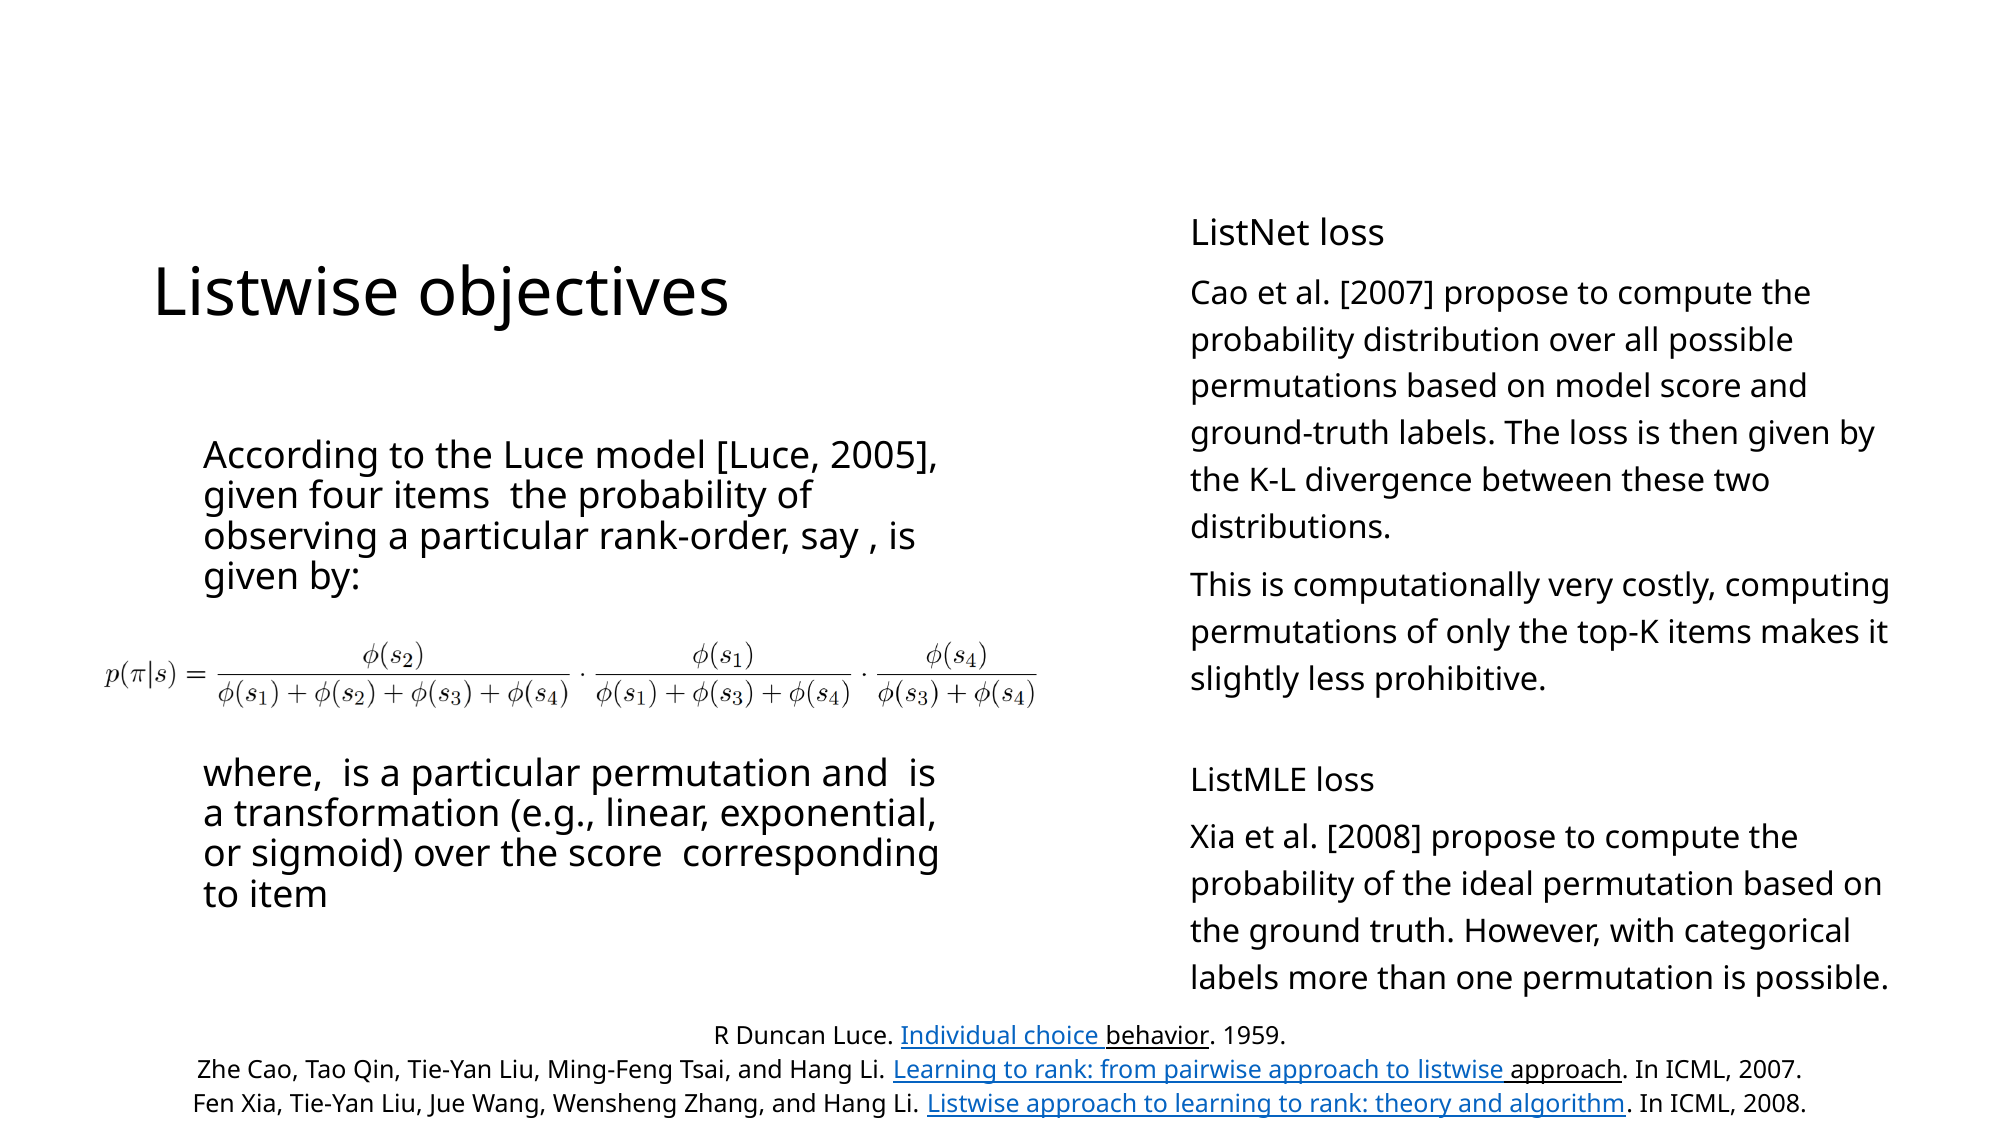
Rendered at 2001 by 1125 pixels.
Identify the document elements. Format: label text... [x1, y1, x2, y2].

picture [98, 638, 1047, 711]
title Listwise objectives [137, 75, 783, 338]
text_box R Duncan Luce. Individual choice behavior. 1959. Zhe Cao, Tao Qin, Tie-Yan Liu, Ming-Feng Tsai, and Hang Li. Learning to rank: from pairwise approach to listwise approach. In ICML, 2007. Fen Xia, Tie-Yan Liu, Jue Wang, Wensheng Zhang, and Hang Li. Listwise approach to learning to rank: theory and algorithm. In ICML, 2008. [79, 1012, 1921, 1125]
text_box ListNet loss Cao et al. [2007] propose to compute the probability distribution over all possible permutations based on model score and ground-truth labels. The loss is then given by the K-L divergence between these two distributions. This is computationally very costly, computing permutations of only the top-K items makes it slightly less prohibitive. ListMLE loss Xia et al. [2008] propose to compute the probability of the ideal permutation based on the ground truth. However, with categorical labels more than one permutation is possible. [1175, 193, 1944, 1007]
